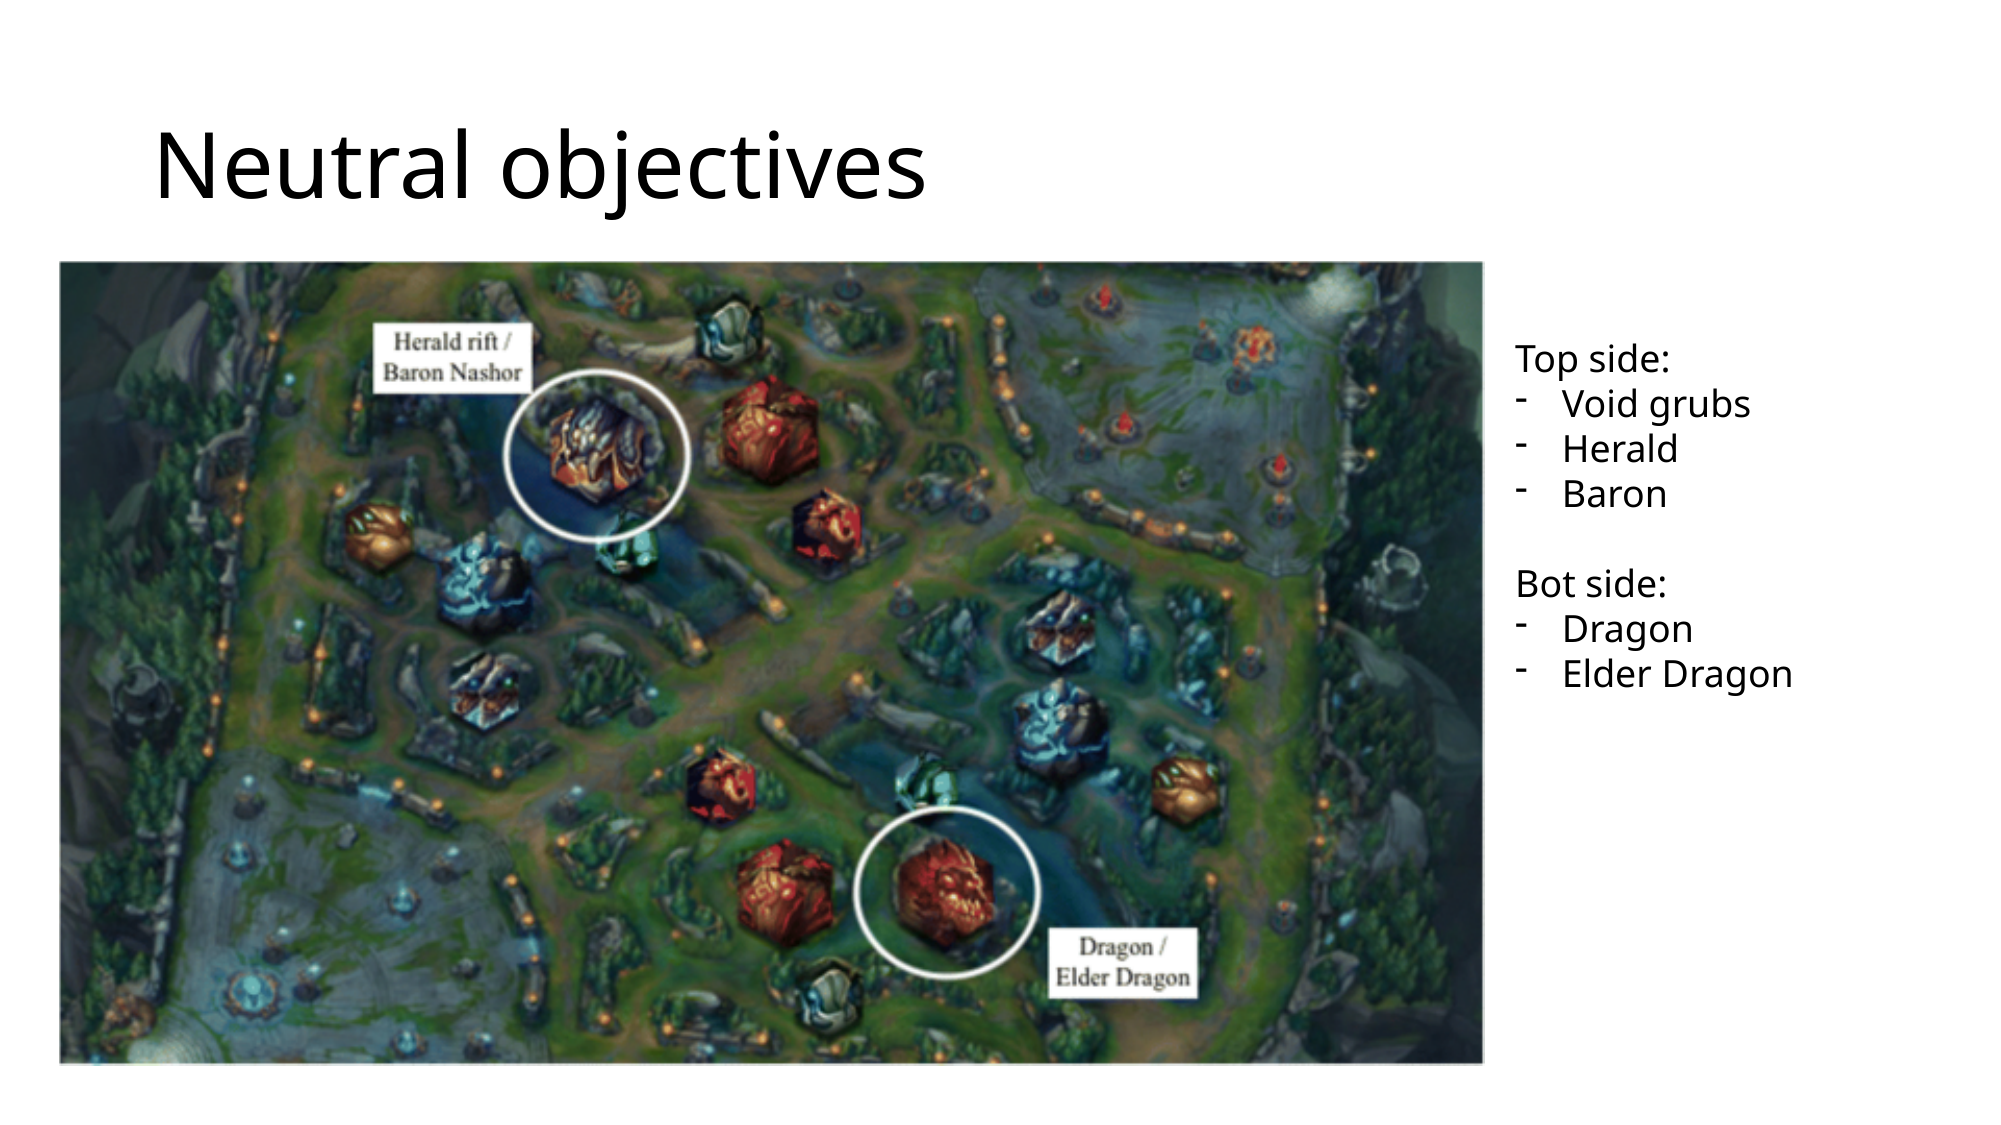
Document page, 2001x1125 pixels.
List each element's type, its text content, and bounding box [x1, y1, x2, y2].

text_box Top side: Void grubs Herald Baron Bot side: Dragon Elder Dragon [1500, 327, 1908, 703]
title Neutral objectives [137, 59, 1863, 278]
picture [58, 261, 1486, 1066]
